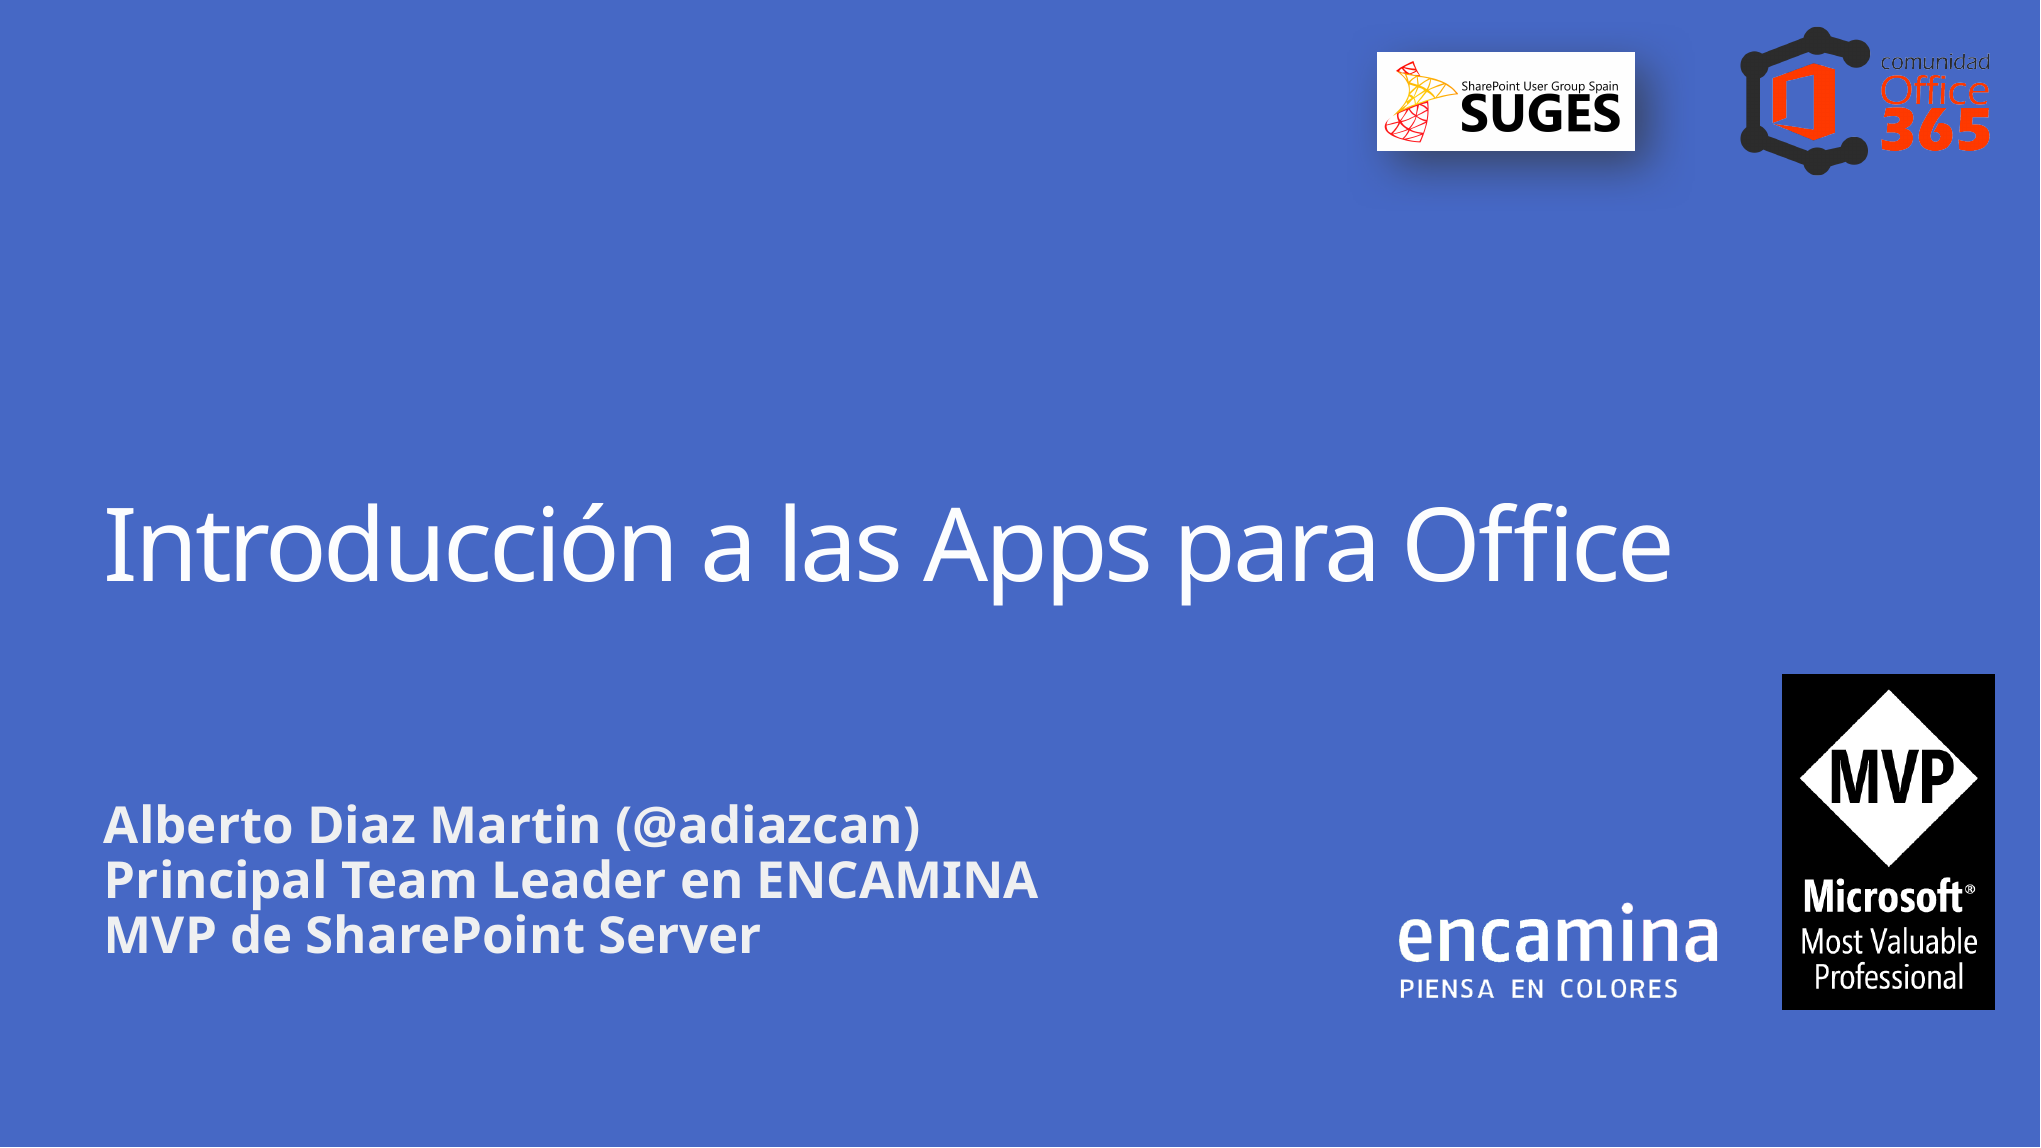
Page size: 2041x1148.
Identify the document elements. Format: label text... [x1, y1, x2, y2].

picture [1388, 895, 1728, 1010]
title Introducción a las Apps para Office [89, 386, 1951, 711]
picture [1377, 52, 1635, 151]
picture [1782, 674, 1995, 1010]
picture [1731, 17, 1998, 185]
text_box Alberto Diaz Martin (@adiazcan) Principal Team Leader en ENCAMINA MVP de SharePoint Server [89, 792, 1368, 1107]
